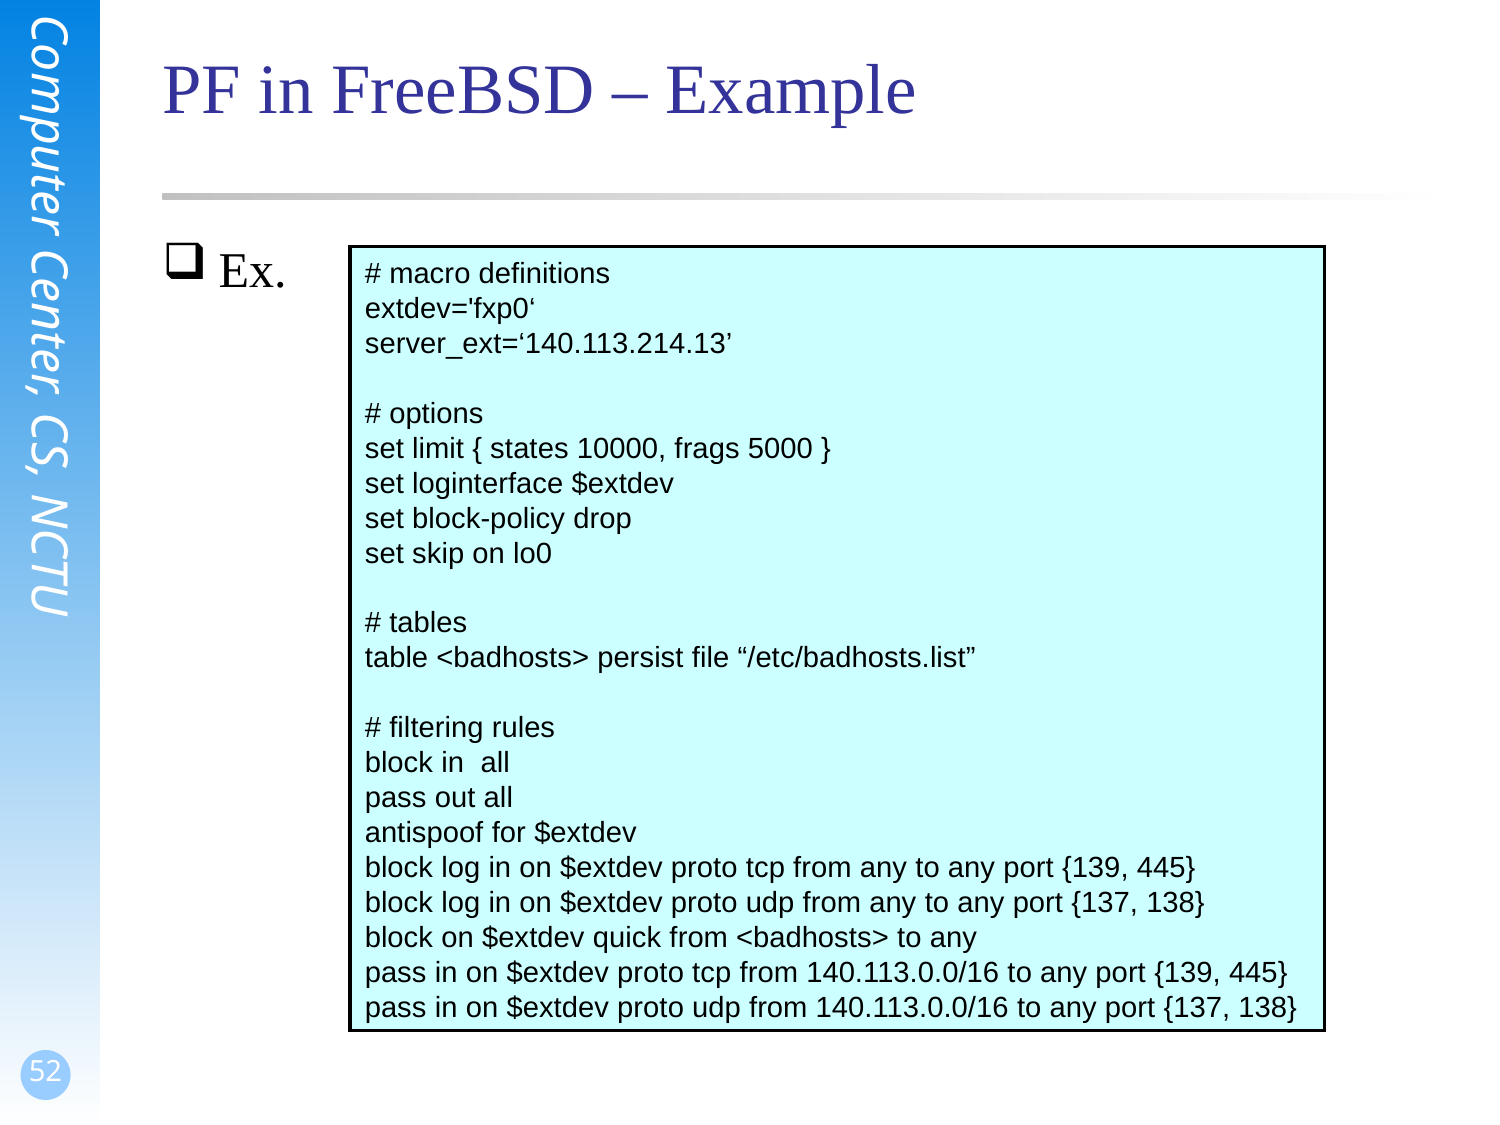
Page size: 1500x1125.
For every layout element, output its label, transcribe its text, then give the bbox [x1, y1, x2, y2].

title PF in FreeBSD – Example [162, 42, 1438, 231]
list Ex. [162, 237, 1438, 1000]
text_box # macro definitions extdev='fxp0‘ server_ext=‘140.113.214.13’ # options set limit { states 10000, frags 5000 } set loginterface $extdev set block-policy drop set skip on lo0 # tables table <badhosts> persist file “/etc/badhosts.list” # filtering rules block in all pass out all antispoof for $extdev block log in on $extdev proto tcp from any to any port {139, 445} block log in on $extdev proto udp from any to any port {137, 138} block on $extdev quick from <badhosts> to any pass in on $extdev proto tcp from 140.113.0.0/16 to any port {139, 445} pass in on $extdev proto udp from 140.113.0.0/16 to any port {137, 138} [349, 246, 1325, 1031]
